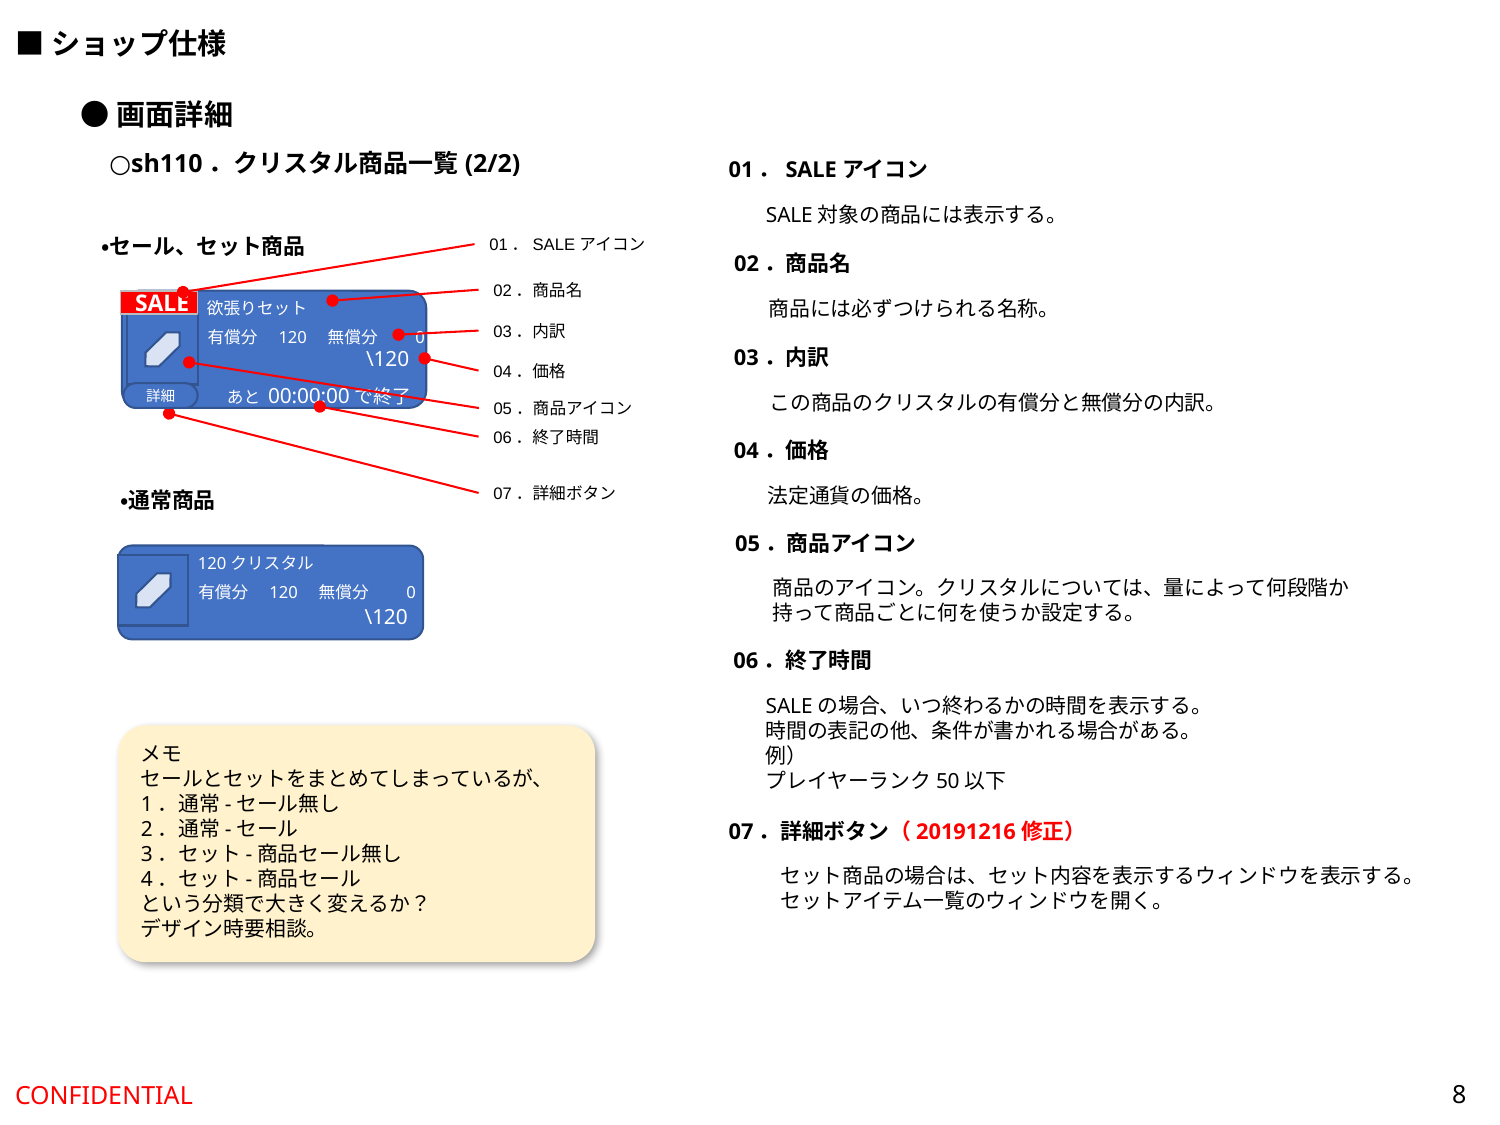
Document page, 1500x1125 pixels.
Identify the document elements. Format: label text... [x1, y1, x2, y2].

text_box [182, 244, 479, 293]
text_box ●画面詳細 [65, 88, 249, 139]
text_box 法定通貨の価格。 [752, 474, 949, 515]
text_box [118, 545, 424, 640]
text_box この商品のクリスタルの有償分と無償分の内訳。 [754, 381, 1242, 422]
text_box 03．内訳 [719, 336, 845, 378]
text_box ■ショップ仕様 [0, 17, 242, 68]
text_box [398, 330, 479, 335]
text_box メモ セールとセットをまとめてしまっているが、 1．通常-セール無し 2．通常-セール 3．セット-商品セール無し 4．セット-商品セール という分類で大きく変えるか？ デザイン時要相談。 [117, 724, 597, 964]
text_box 03．内訳 [478, 313, 581, 348]
footer CONFIDENTIAL [0, 1065, 507, 1125]
slide_number 8 [1143, 1065, 1482, 1125]
text_box 02．商品名 [719, 242, 866, 284]
text_box ・セール、セット商品 [86, 225, 321, 267]
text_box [120, 290, 432, 408]
text_box セット商品の場合は、セット内容を表示するウィンドウを表示する。 セットアイテム一覧のウィンドウを開く。 [765, 855, 1439, 921]
text_box 04．価格 [478, 353, 581, 388]
text_box SALE対象の商品には表示する。 [751, 194, 1082, 234]
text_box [332, 290, 479, 301]
text_box 04．価格 [719, 429, 845, 471]
text_box 01．SALEアイコン [474, 226, 661, 262]
text_box ○sh110．クリスタル商品一覧(2/2) [94, 139, 536, 185]
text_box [424, 358, 479, 362]
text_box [169, 413, 479, 494]
text_box 07．詳細ボタン [478, 475, 632, 511]
text_box 07．詳細ボタン（20191216修正） [713, 810, 1102, 852]
text_box SALEの場合、いつ終わるかの時間を表示する。 時間の表記の他、条件が書かれる場合がある。 例） プレイヤーランク50以下 [750, 684, 1227, 800]
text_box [319, 409, 479, 437]
text_box 01．SALEアイコン [713, 148, 943, 190]
text_box 05．商品アイコン [479, 390, 648, 426]
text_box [189, 362, 479, 409]
text_box 06．終了時間 [718, 639, 888, 681]
text_box 商品のアイコン。クリスタルについては、量によって何段階か 持って商品ごとに何を使うか設定する。 [758, 567, 1364, 633]
text_box 商品には必ずつけられる名称。 [753, 288, 1074, 328]
text_box 05．商品アイコン [720, 521, 932, 563]
text_box 06．終了時間 [479, 426, 615, 454]
text_box ・通常商品 [105, 479, 231, 521]
text_box 02．商品名 [478, 272, 598, 308]
